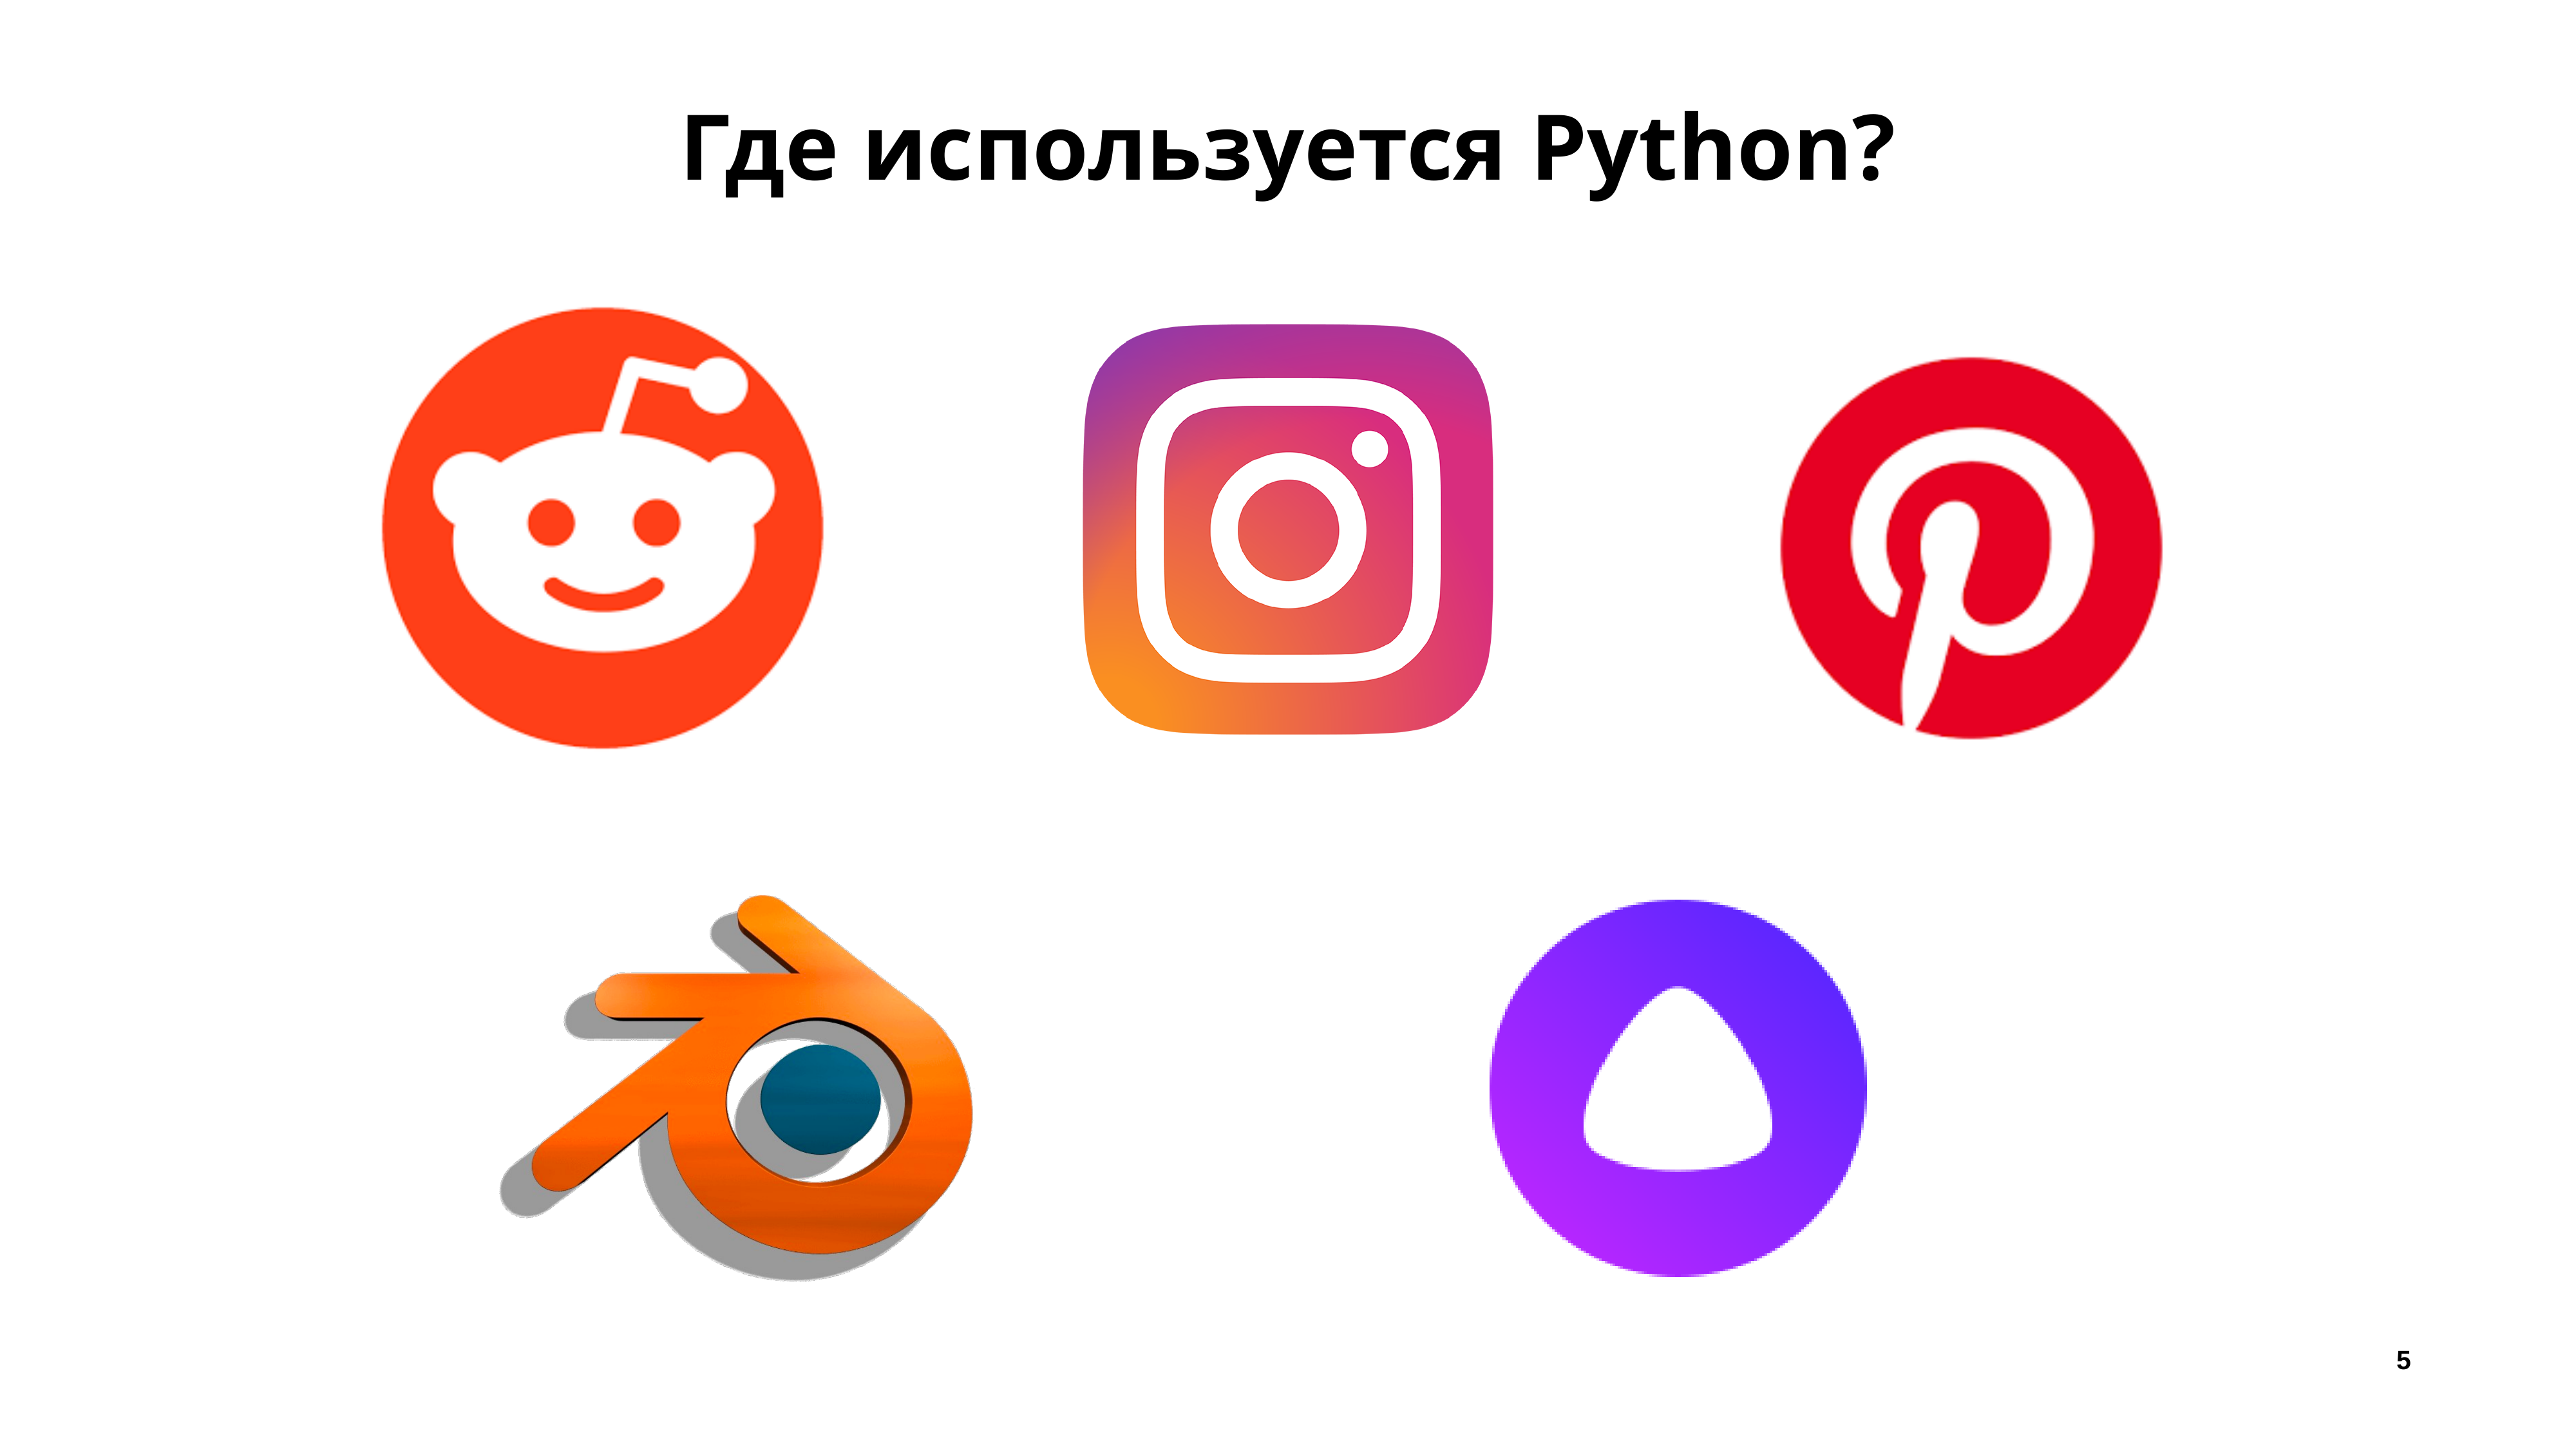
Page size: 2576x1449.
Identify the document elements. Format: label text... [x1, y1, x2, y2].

slide_number 5 [2280, 1332, 2417, 1383]
picture [1490, 900, 1867, 1277]
title Где используется Python? [160, 85, 2416, 252]
picture [1718, 295, 2226, 803]
picture [375, 300, 832, 757]
text_box [276, 251, 2281, 1253]
picture [499, 895, 974, 1282]
picture [1034, 275, 1542, 783]
